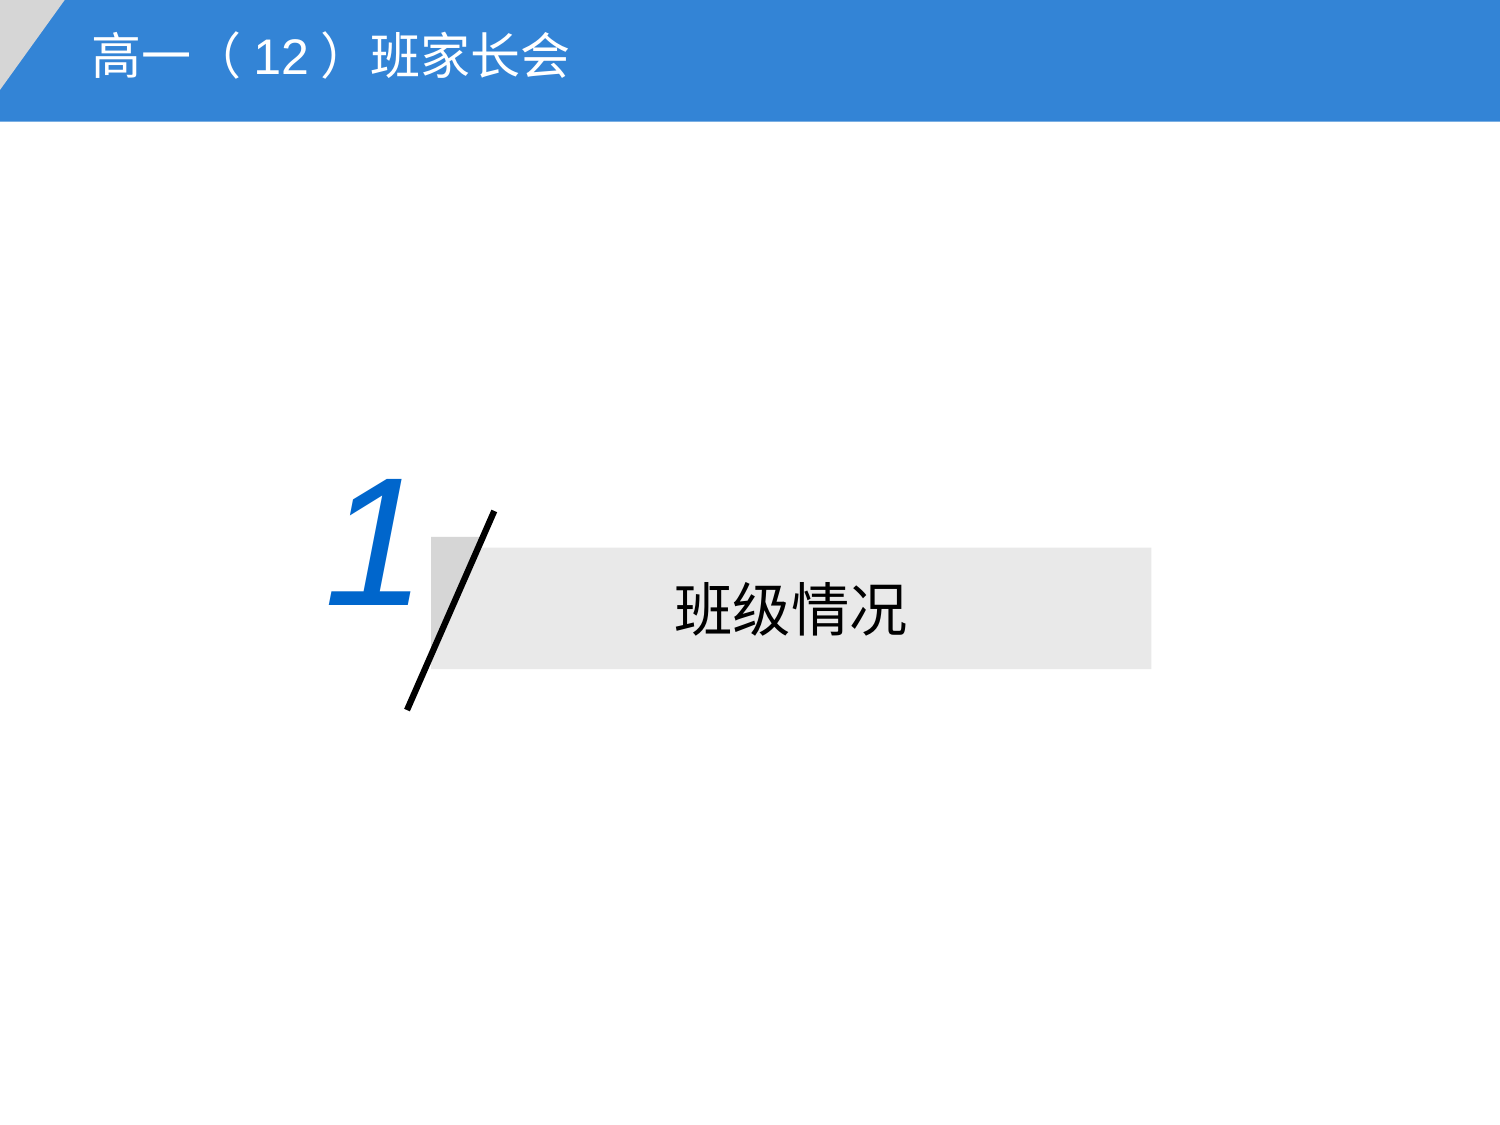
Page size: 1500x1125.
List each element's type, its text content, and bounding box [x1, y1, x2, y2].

text_box [0, 0, 1500, 122]
text_box 高一（12）班家长会 [76, 17, 1049, 93]
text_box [312, 414, 1152, 731]
text_box [0, 0, 65, 90]
